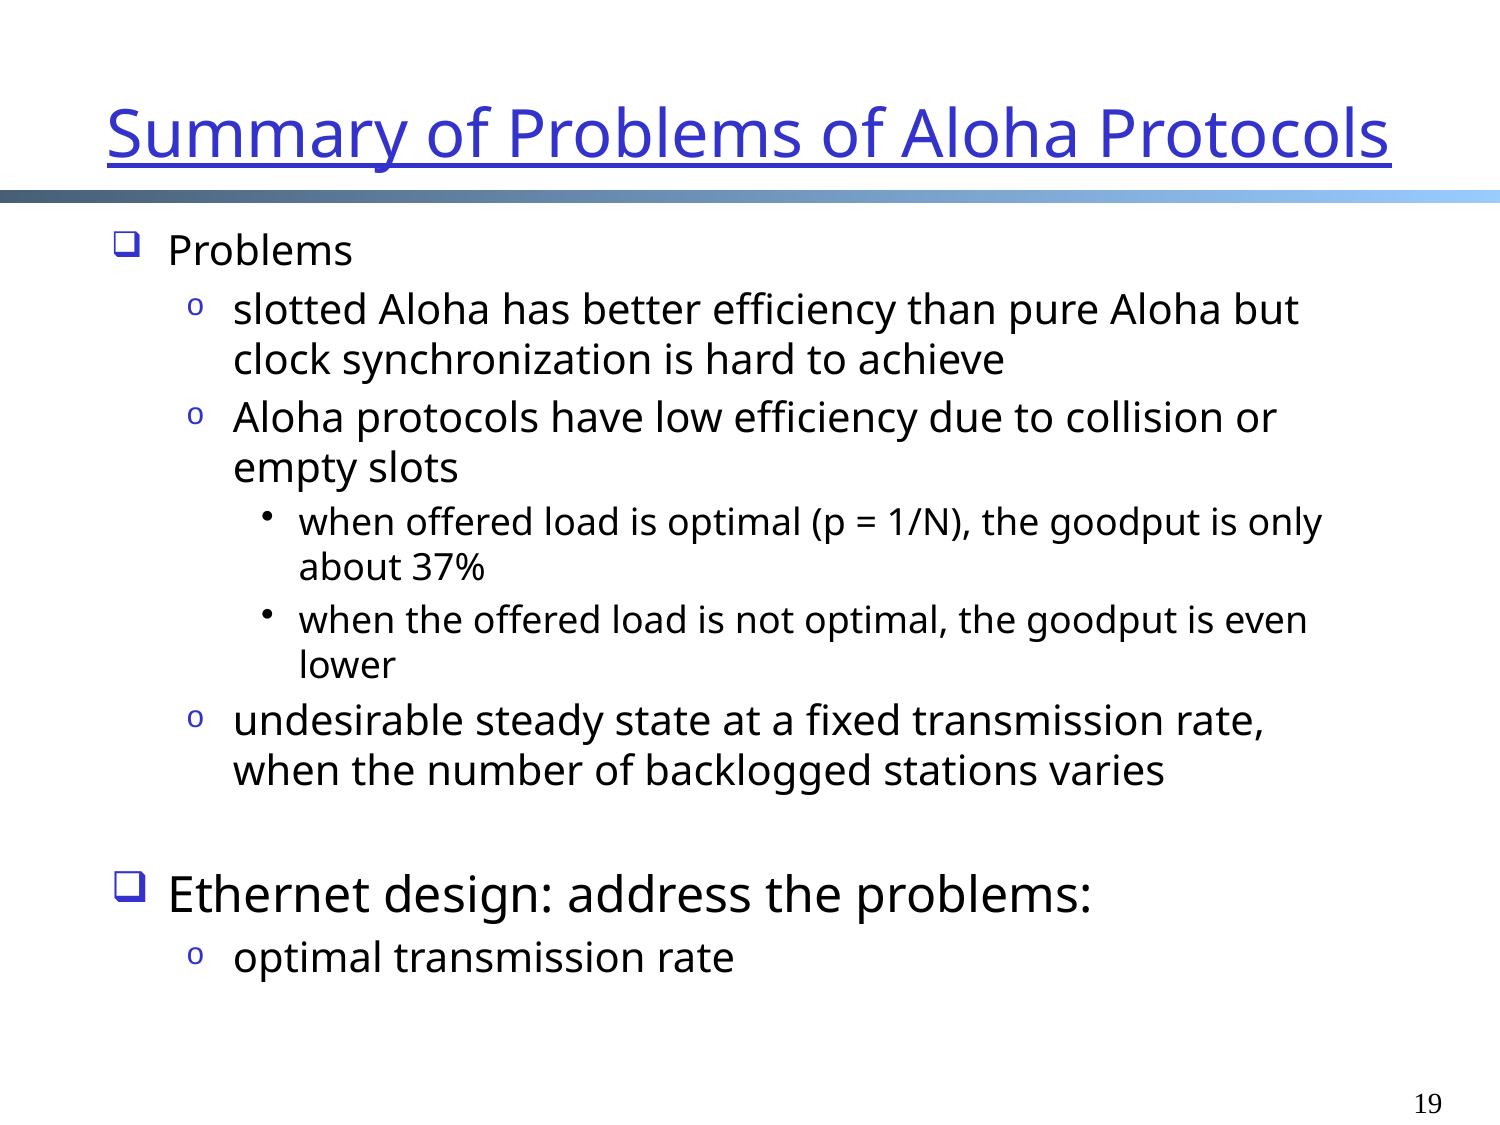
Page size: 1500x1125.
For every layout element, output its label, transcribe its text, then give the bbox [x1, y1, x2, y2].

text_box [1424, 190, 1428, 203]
text_box Problems slotted Aloha has better efficiency than pure Aloha but clock synchronization is hard to achieve Aloha protocols have low efficiency due to collision or empty slots when offered load is optimal (p = 1/N), the goodput is only about 37% when the offered load is not optimal, the goodput is even lower undesirable steady state at a fixed transmission rate, when the number of backlogged stations varies Ethernet design: address the problems: optimal transmission rate [96, 216, 1371, 1054]
slide_number 19 [1387, 1076, 1459, 1125]
text_box Summary of Problems of Aloha Protocols [91, 37, 1423, 225]
